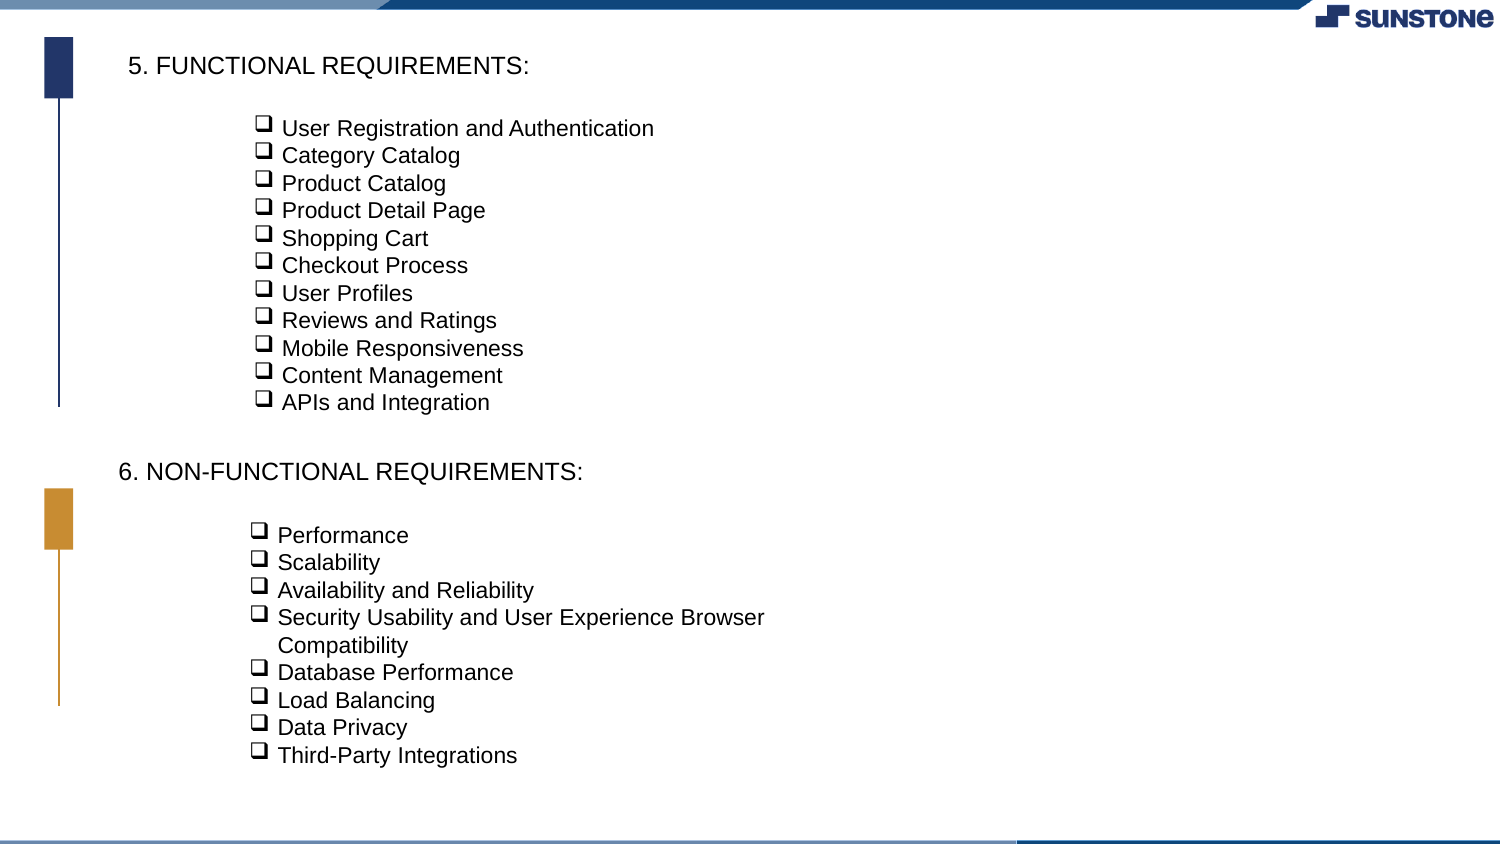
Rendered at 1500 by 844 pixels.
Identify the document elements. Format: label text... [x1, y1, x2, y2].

picture [0, 0, 1500, 844]
text_box 5. FUNCTIONAL REQUIREMENTS: [113, 42, 688, 123]
text_box User Registration and Authentication Category Catalog Product Catalog Product Detail Page Shopping Cart Checkout Process User Profiles Reviews and Ratings Mobile Responsiveness Content Management APIs and Integration [238, 106, 688, 447]
text_box 6. NON-FUNCTIONAL REQUIREMENTS: [103, 447, 688, 493]
text_box Performance Scalability Availability and Reliability Security Usability and User Experience Browser Compatibility Database Performance Load Balancing Data Privacy Third-Party Integrations [234, 513, 907, 775]
